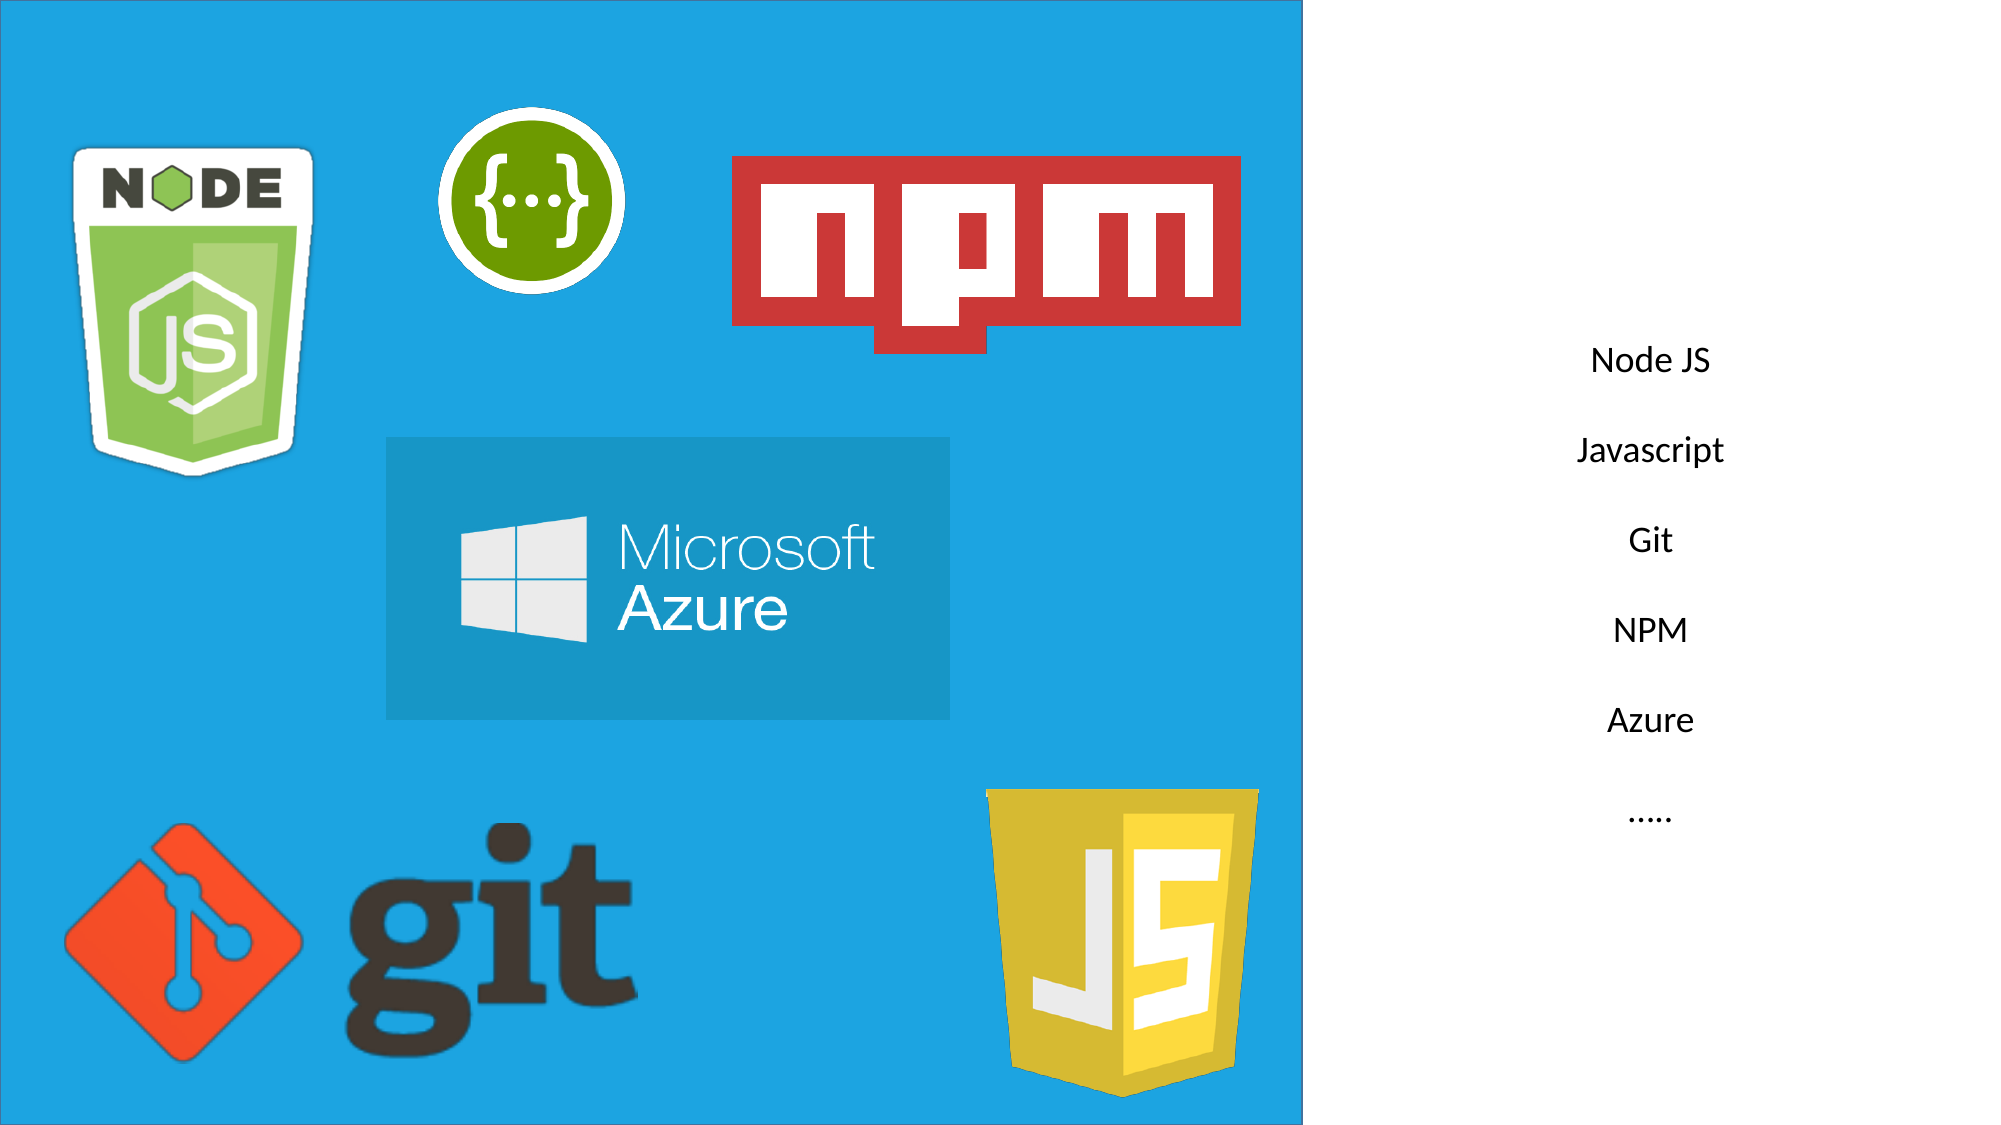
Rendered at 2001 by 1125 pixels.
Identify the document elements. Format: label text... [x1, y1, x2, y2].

picture [15, 141, 371, 483]
picture [64, 823, 638, 1064]
text_box Node JS Javascript Git NPM Azure ….. [1301, 282, 2000, 927]
picture [986, 789, 1259, 1098]
picture [437, 106, 626, 295]
picture [713, 106, 1260, 403]
text_box [0, 0, 1303, 1125]
picture [386, 437, 950, 720]
